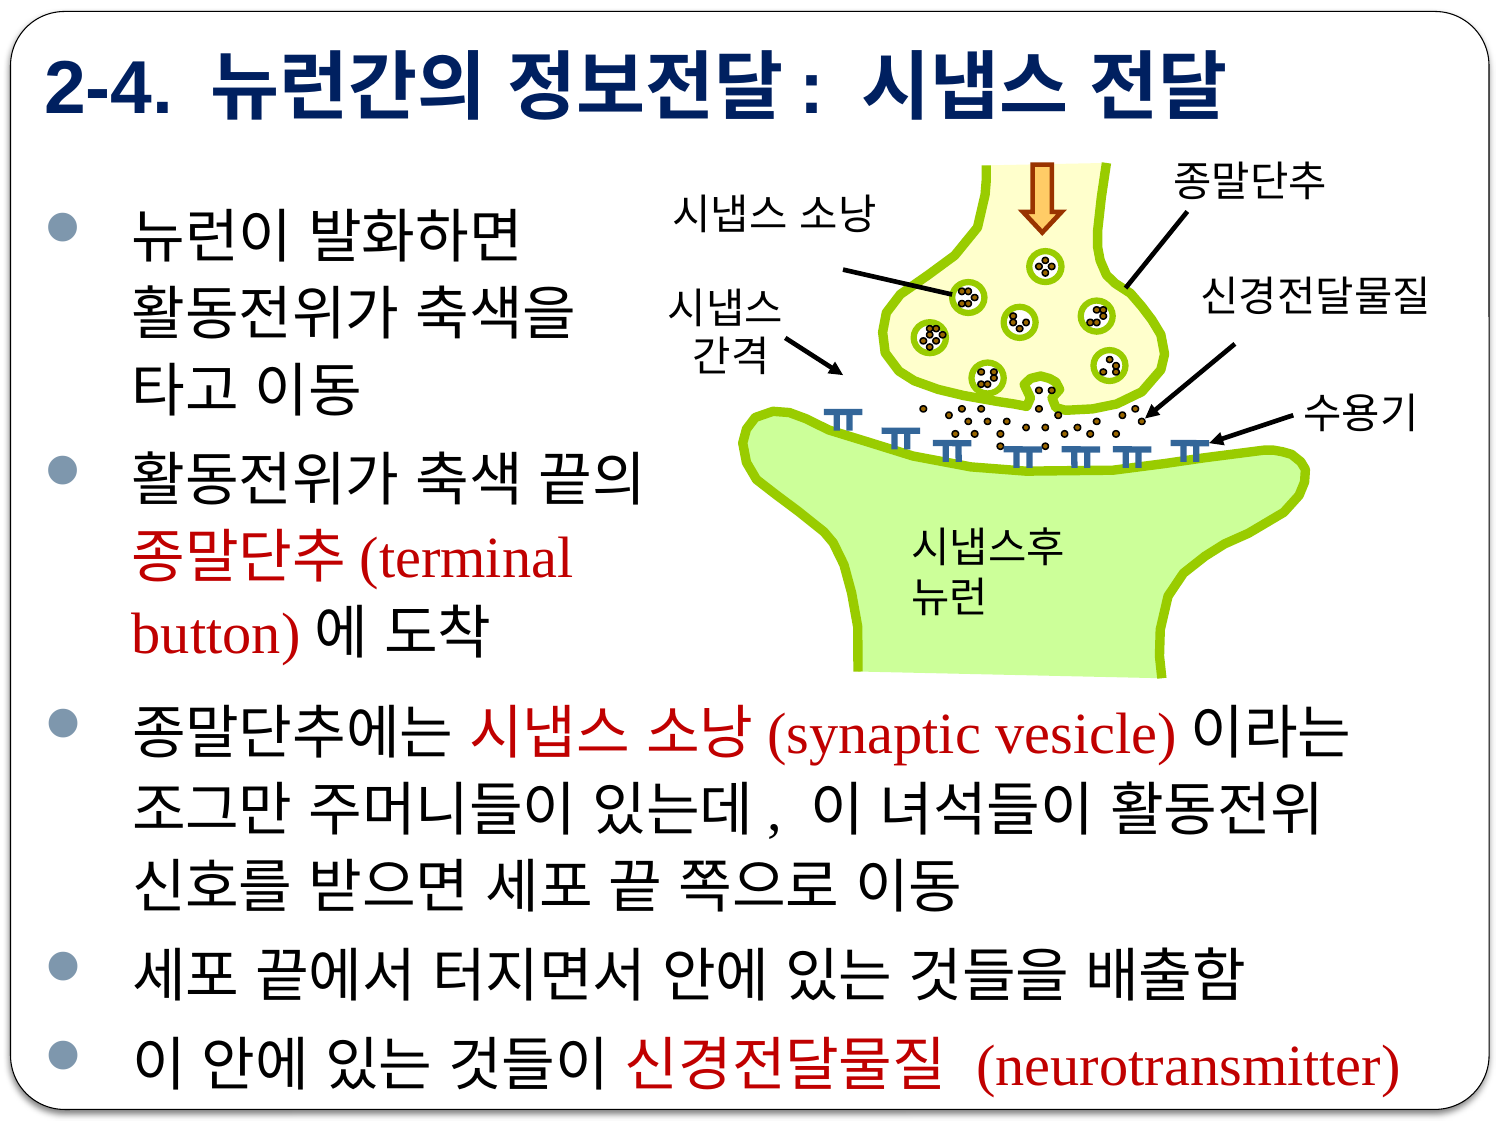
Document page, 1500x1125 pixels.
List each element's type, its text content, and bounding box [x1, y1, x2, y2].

list 뉴런이 발화하면 활동전위가 축색을 타고 이동 활동전위가 축색 끝의 종말단추(terminal button)에 도착 [29, 184, 637, 680]
text_box 종말단추에는 시냅스 소낭(synaptic vesicle)이라는 조그만 주머니들이 있는데, 이 녀석들이 활동전위 신호를 받으면 세포 끝 쪽으로 이동 세포 끝에서 터지면서 안에 있는 것들을 배출함 이 안에 있는 것들이 신경전달물질 (neurotransmitter) [29, 680, 1500, 1059]
title 2-4. 뉴런간의 정보전달: 시냅스 전달 [29, 30, 1382, 144]
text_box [643, 160, 1461, 679]
